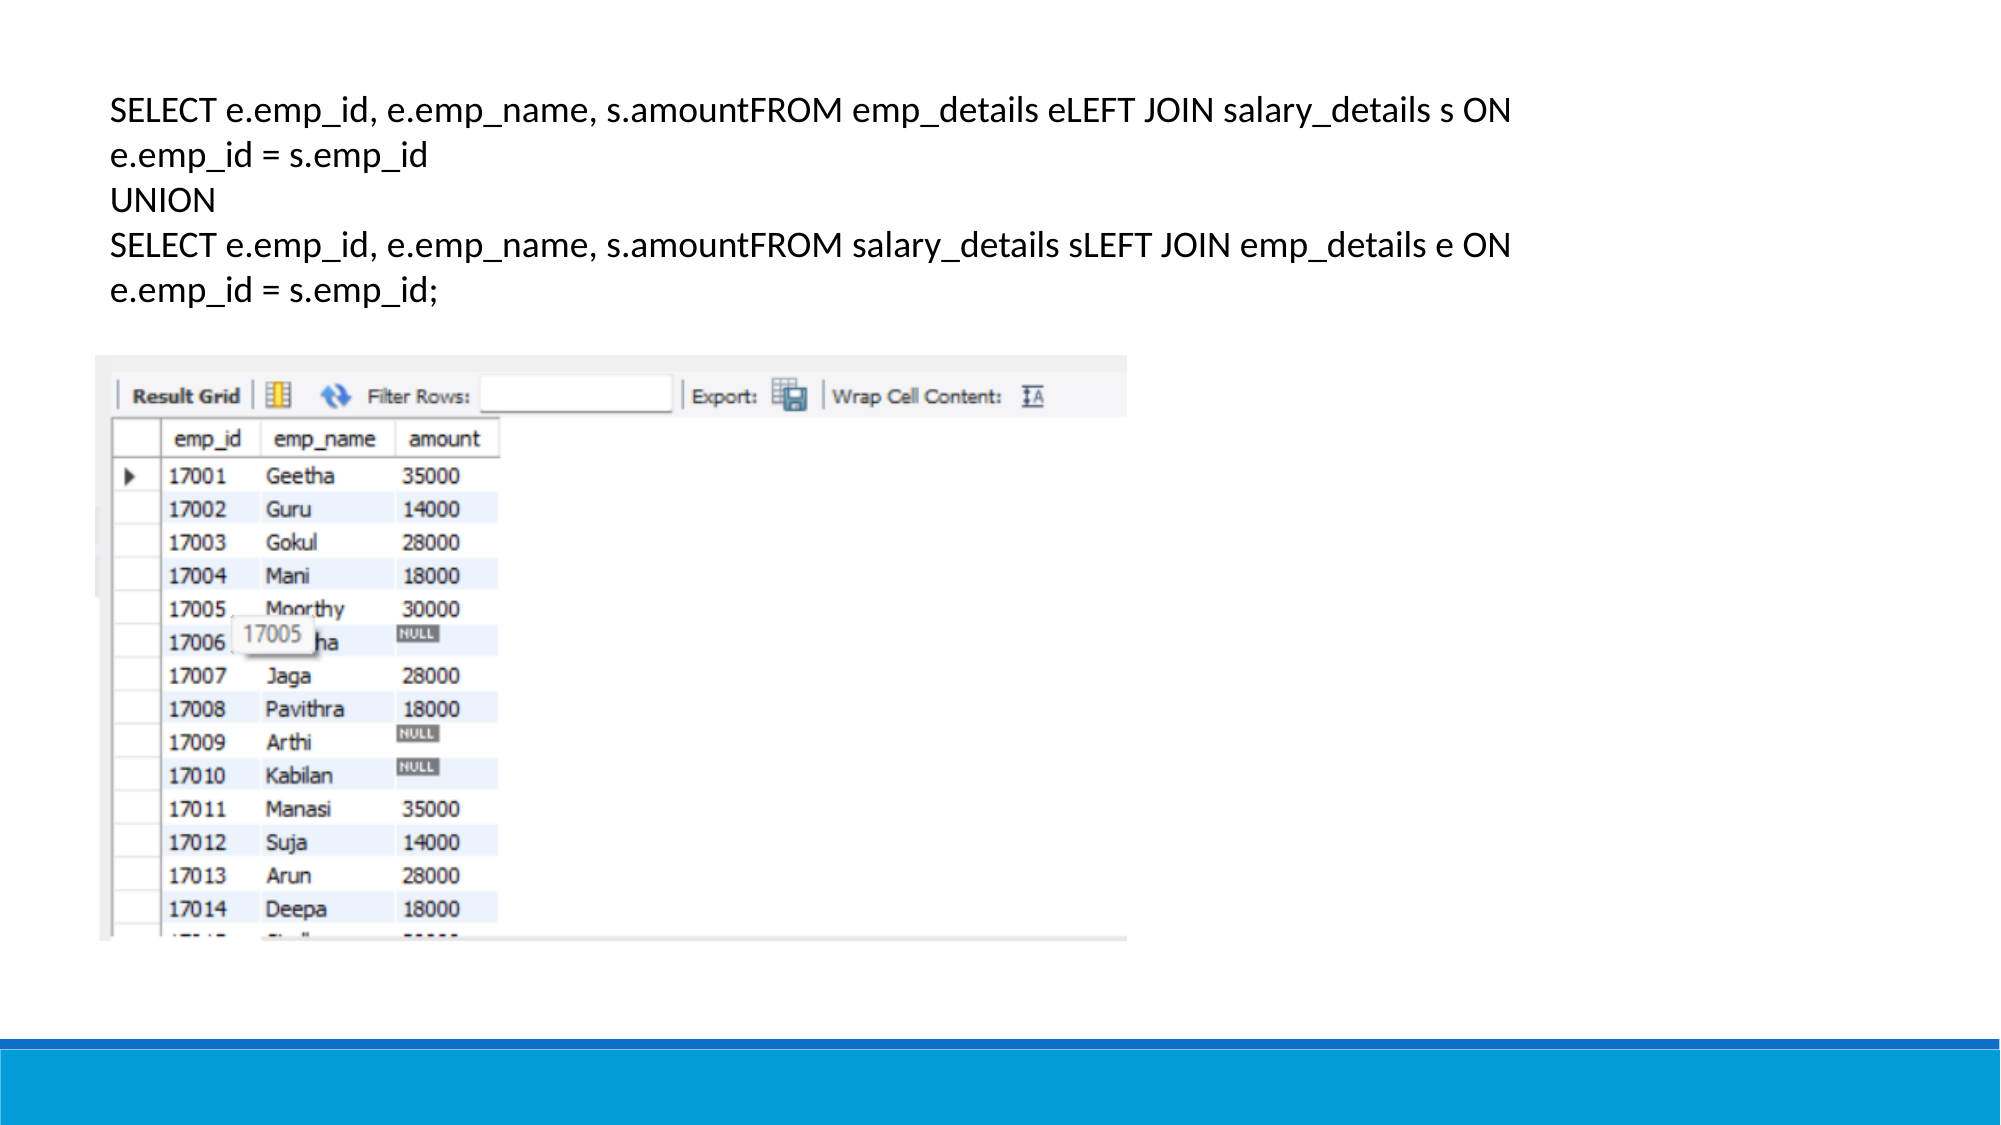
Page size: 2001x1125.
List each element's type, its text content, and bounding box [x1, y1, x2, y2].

text_box SELECT e.emp_id, e.emp_name, s.amountFROM emp_details eLEFT JOIN salary_details s ON e.emp_id = s.emp_id UNION SELECT e.emp_id, e.emp_name, s.amountFROM salary_details sLEFT JOIN emp_details e ON e.emp_id = s.emp_id; [95, 77, 1975, 318]
picture [94, 355, 1127, 941]
